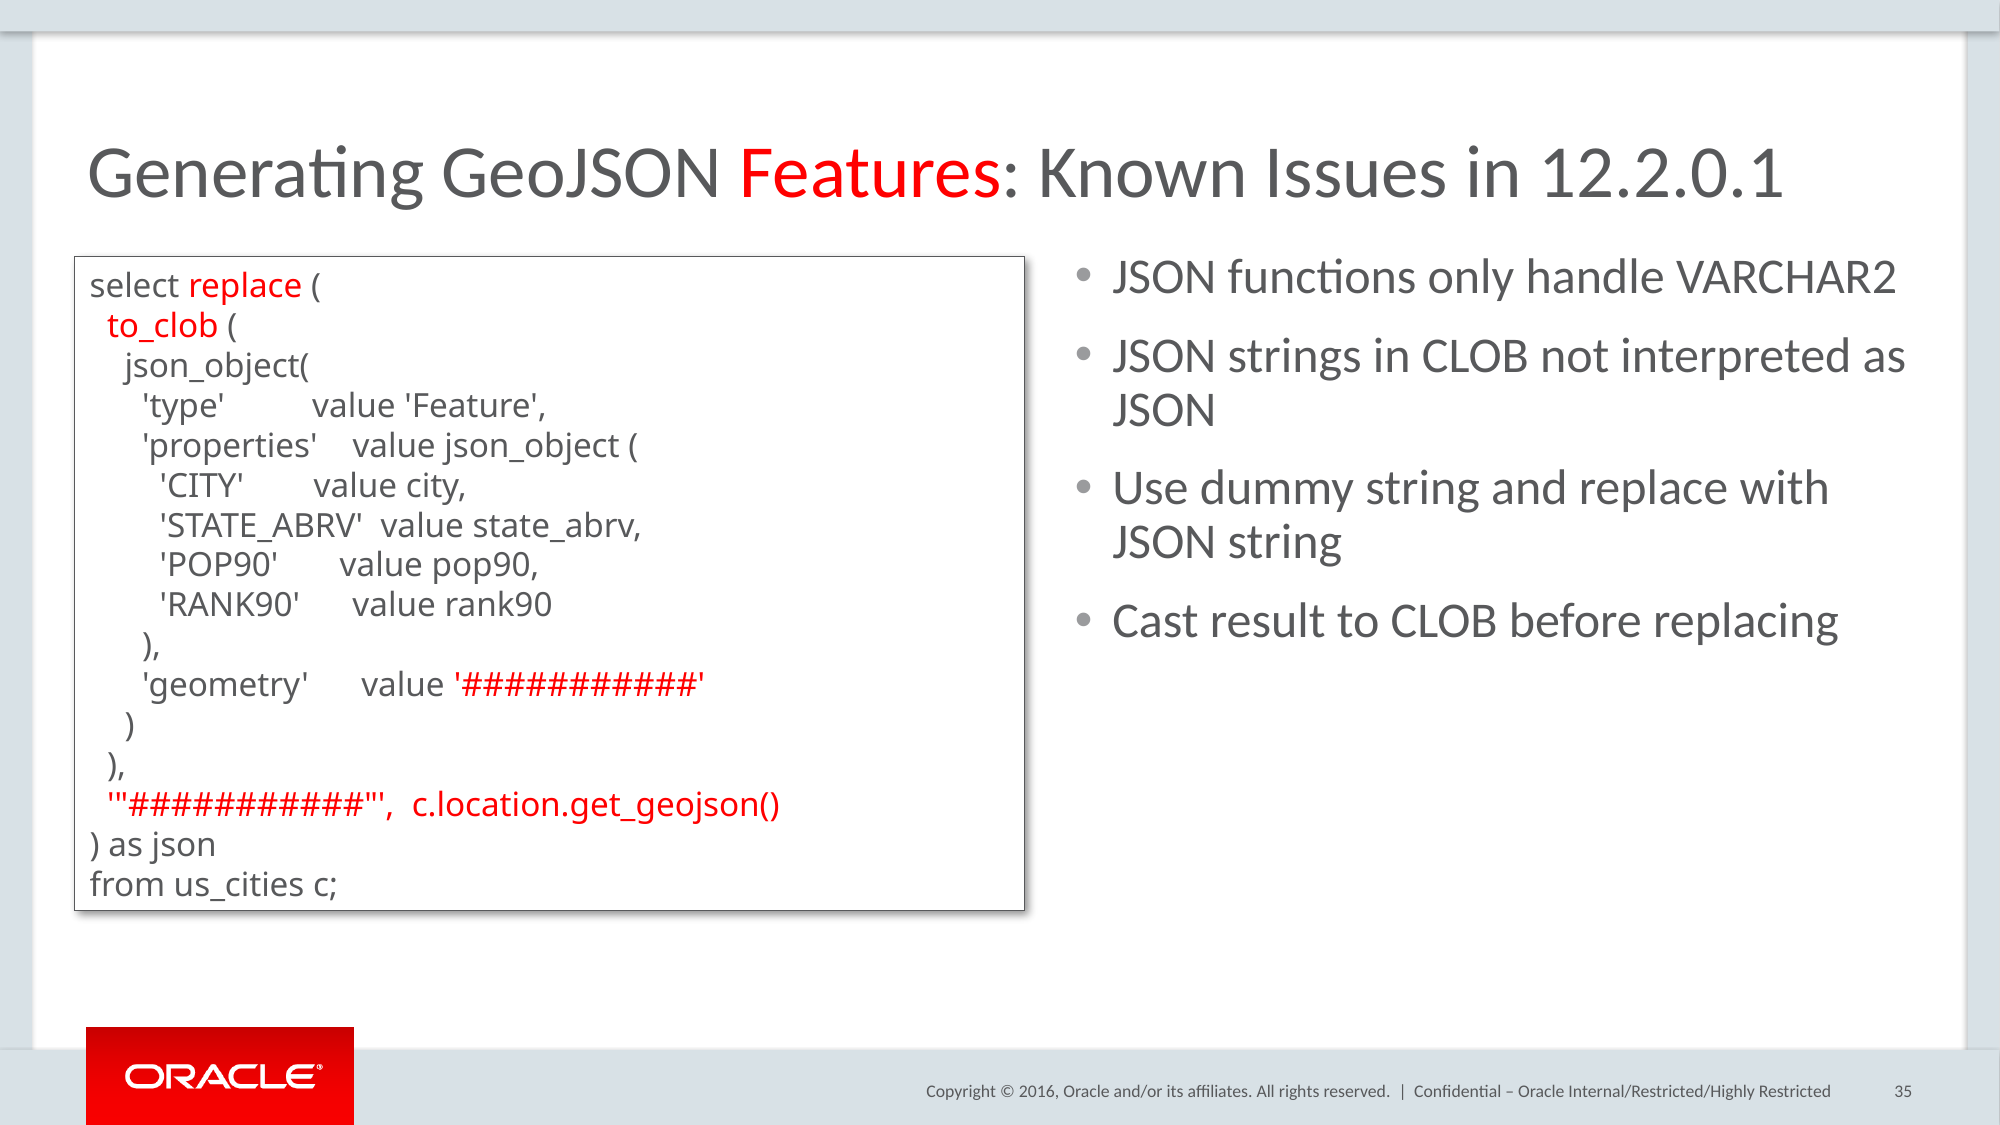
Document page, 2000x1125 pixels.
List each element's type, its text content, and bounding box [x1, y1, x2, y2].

picture [86, 1027, 354, 1125]
list JSON functions only handle VARCHAR2 JSON strings in CLOB not interpreted as JSON Use dummy string and replace with JSON string Cast result to CLOB before replacing [1074, 249, 1925, 975]
slide_number 35 [1849, 1075, 1913, 1106]
text_box select replace ( to_clob ( json_object( 'type' value 'Feature', 'properties' value json_object ( 'CITY' value city, 'STATE_ABRV' value state_abrv, 'POP90' value pop90, 'RANK90' value rank90 ), 'geometry' value '###########' ) ), '"###########"', c.location.get_geojson() ) as json from us_cities c; [74, 256, 1025, 911]
title Generating GeoJSON Features: Known Issues in 12.2.0.1 [87, 66, 1913, 213]
footer Confidential – Oracle Internal/Restricted/Highly Restricted [1414, 1075, 1849, 1106]
